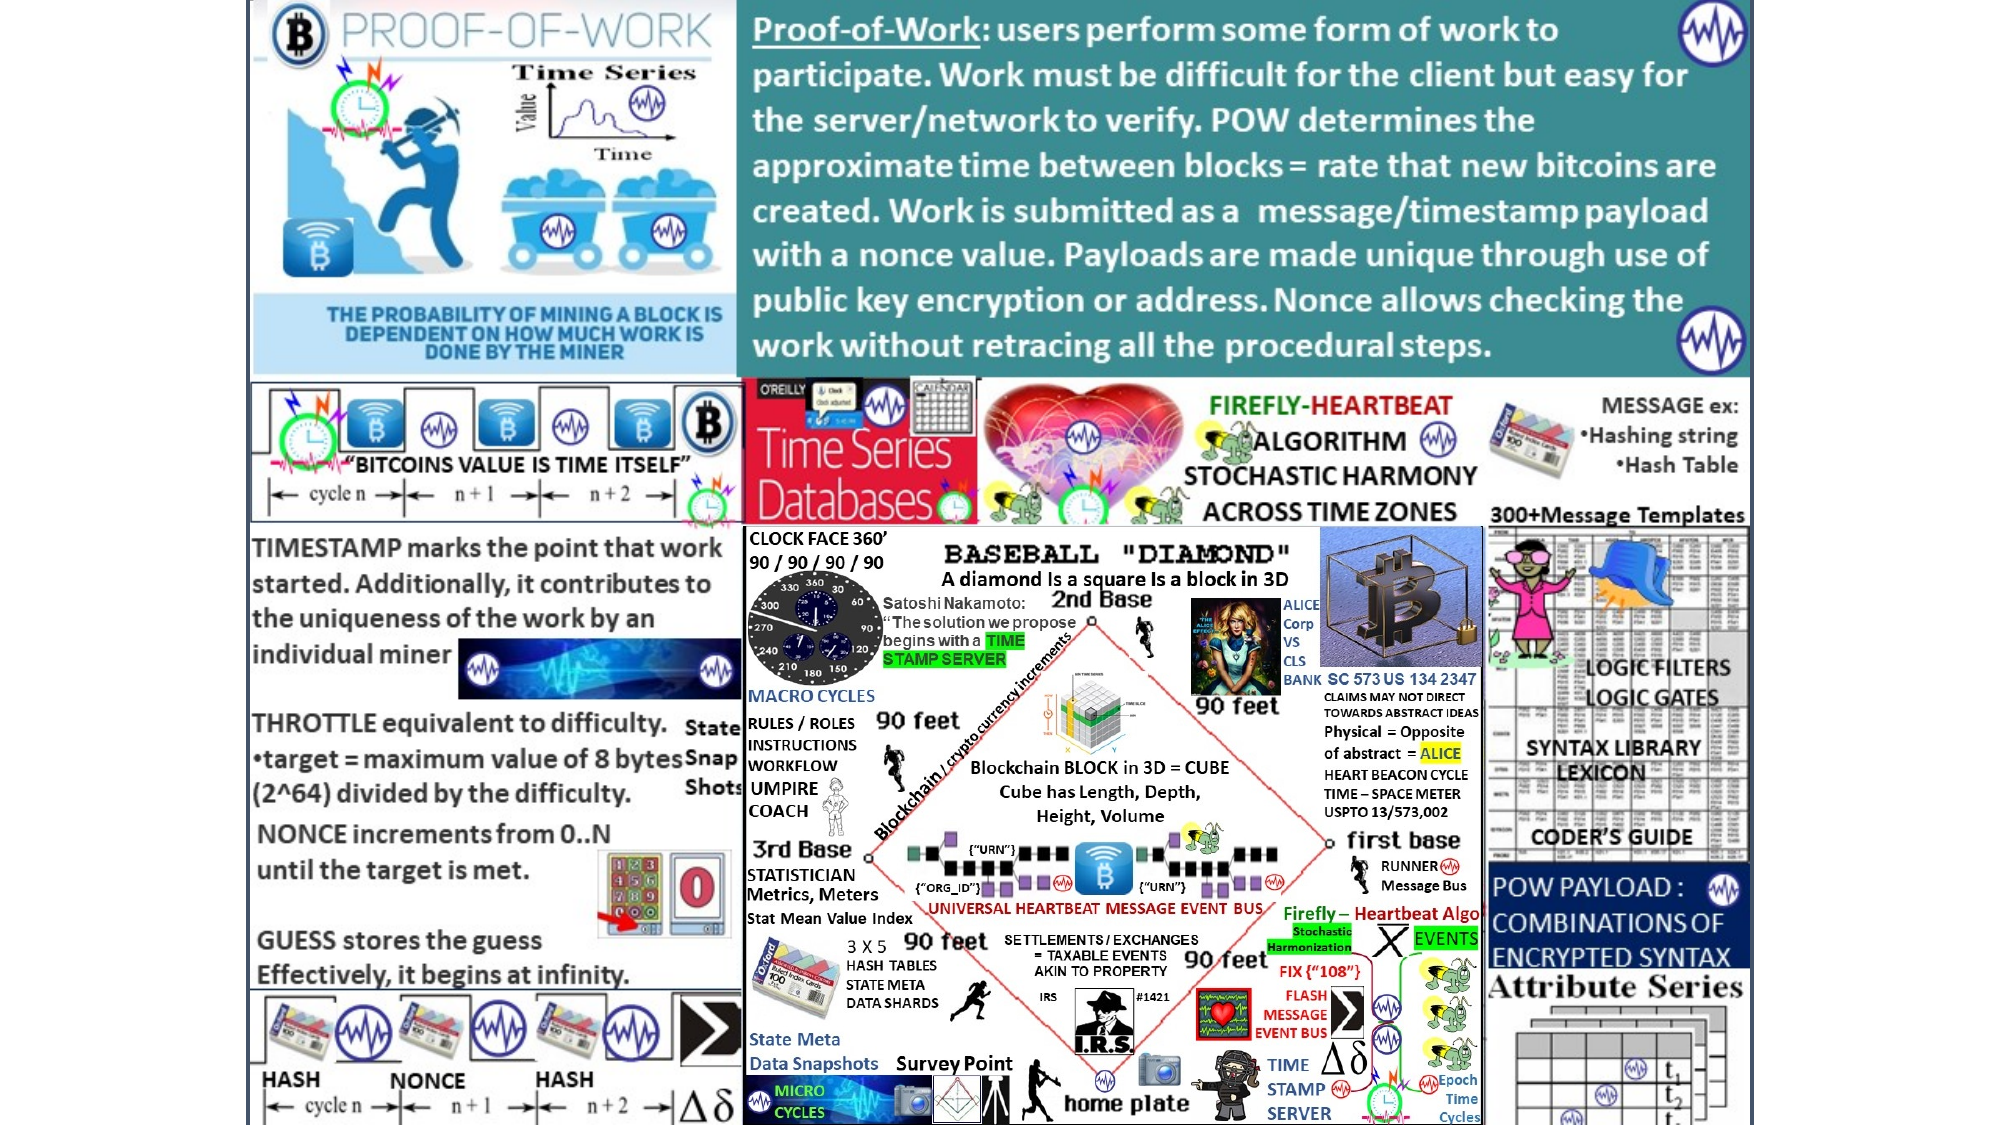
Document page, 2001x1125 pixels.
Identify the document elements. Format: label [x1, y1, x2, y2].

picture [249, 0, 1750, 1125]
